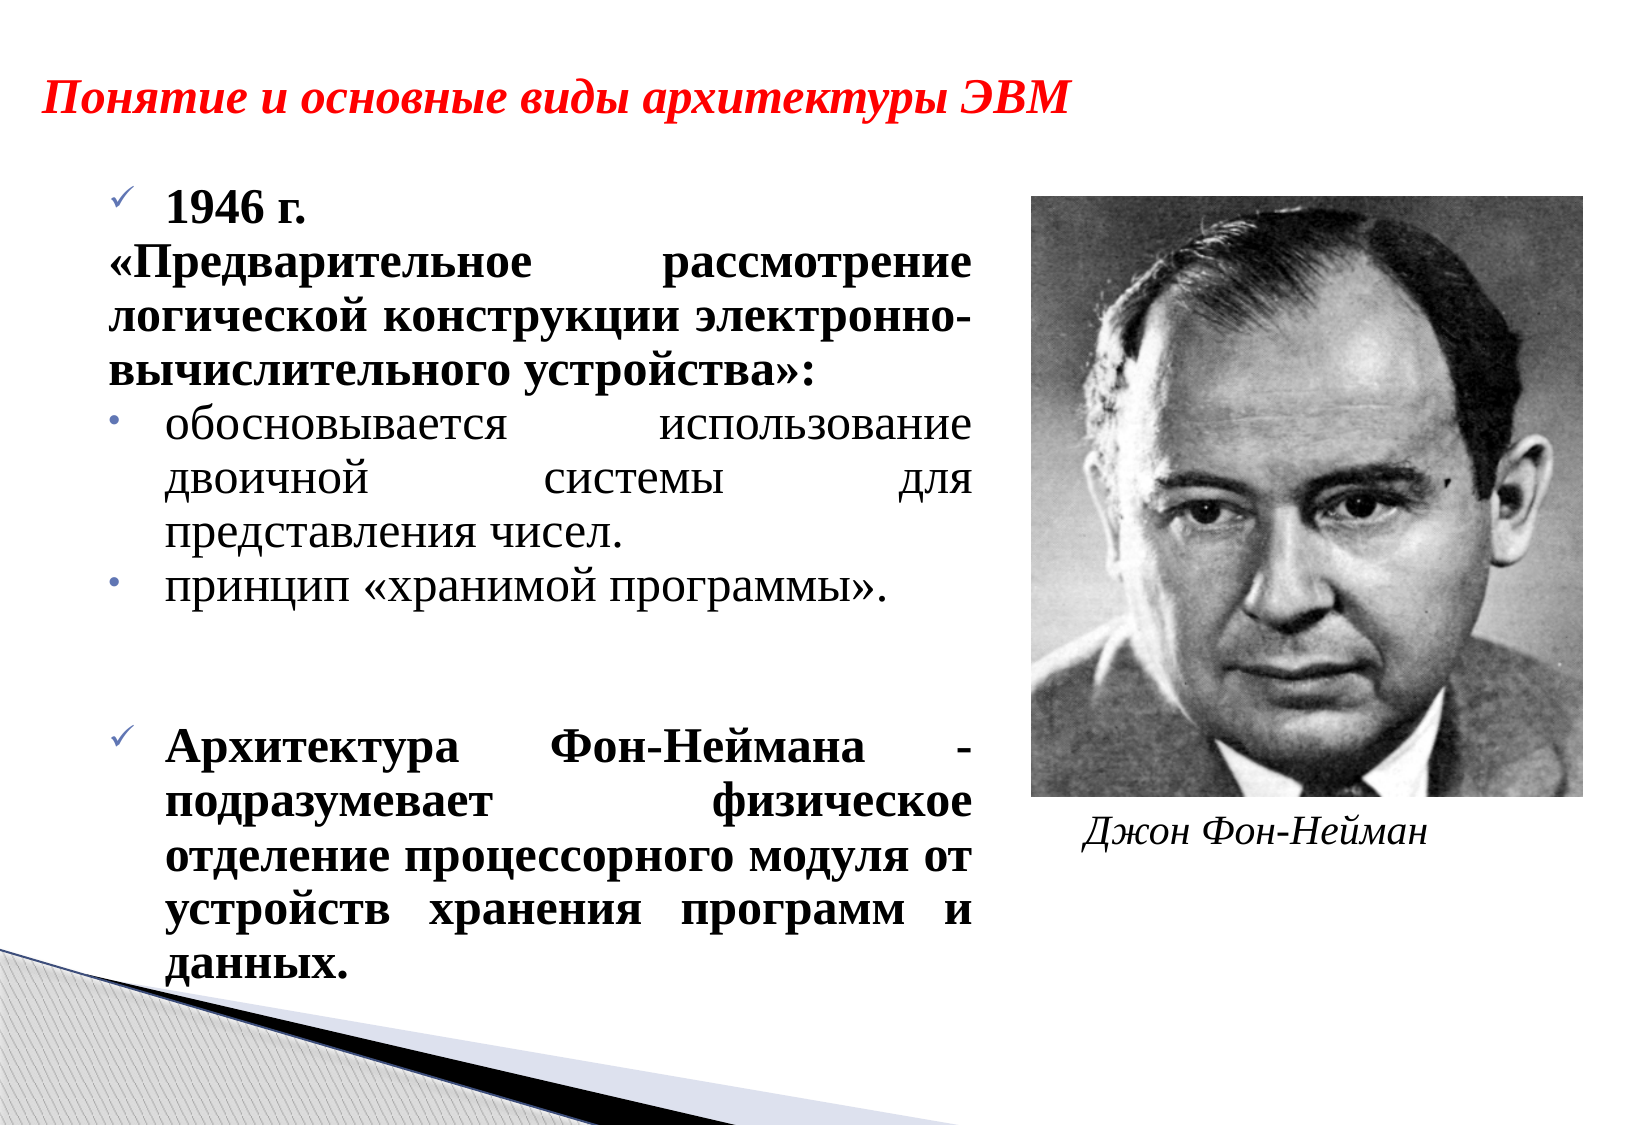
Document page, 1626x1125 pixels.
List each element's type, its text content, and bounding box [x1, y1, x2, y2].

text_box Джон Фон-Нейман [1069, 809, 1558, 861]
list 1946 г. «Предварительное рассмотрение логической конструкции электронно-вычислительного устройства»: обосновывается использование двоичной системы для представления чисел. принцип «хранимой программы». Архитектура Фон-Неймана - подразумевает физическое отделение процессорного модуля от устройств хранения программ и данных. [80, 172, 988, 973]
title Понятие и основные виды архитектуры ЭВМ [5, 0, 1108, 188]
picture [1031, 195, 1583, 797]
